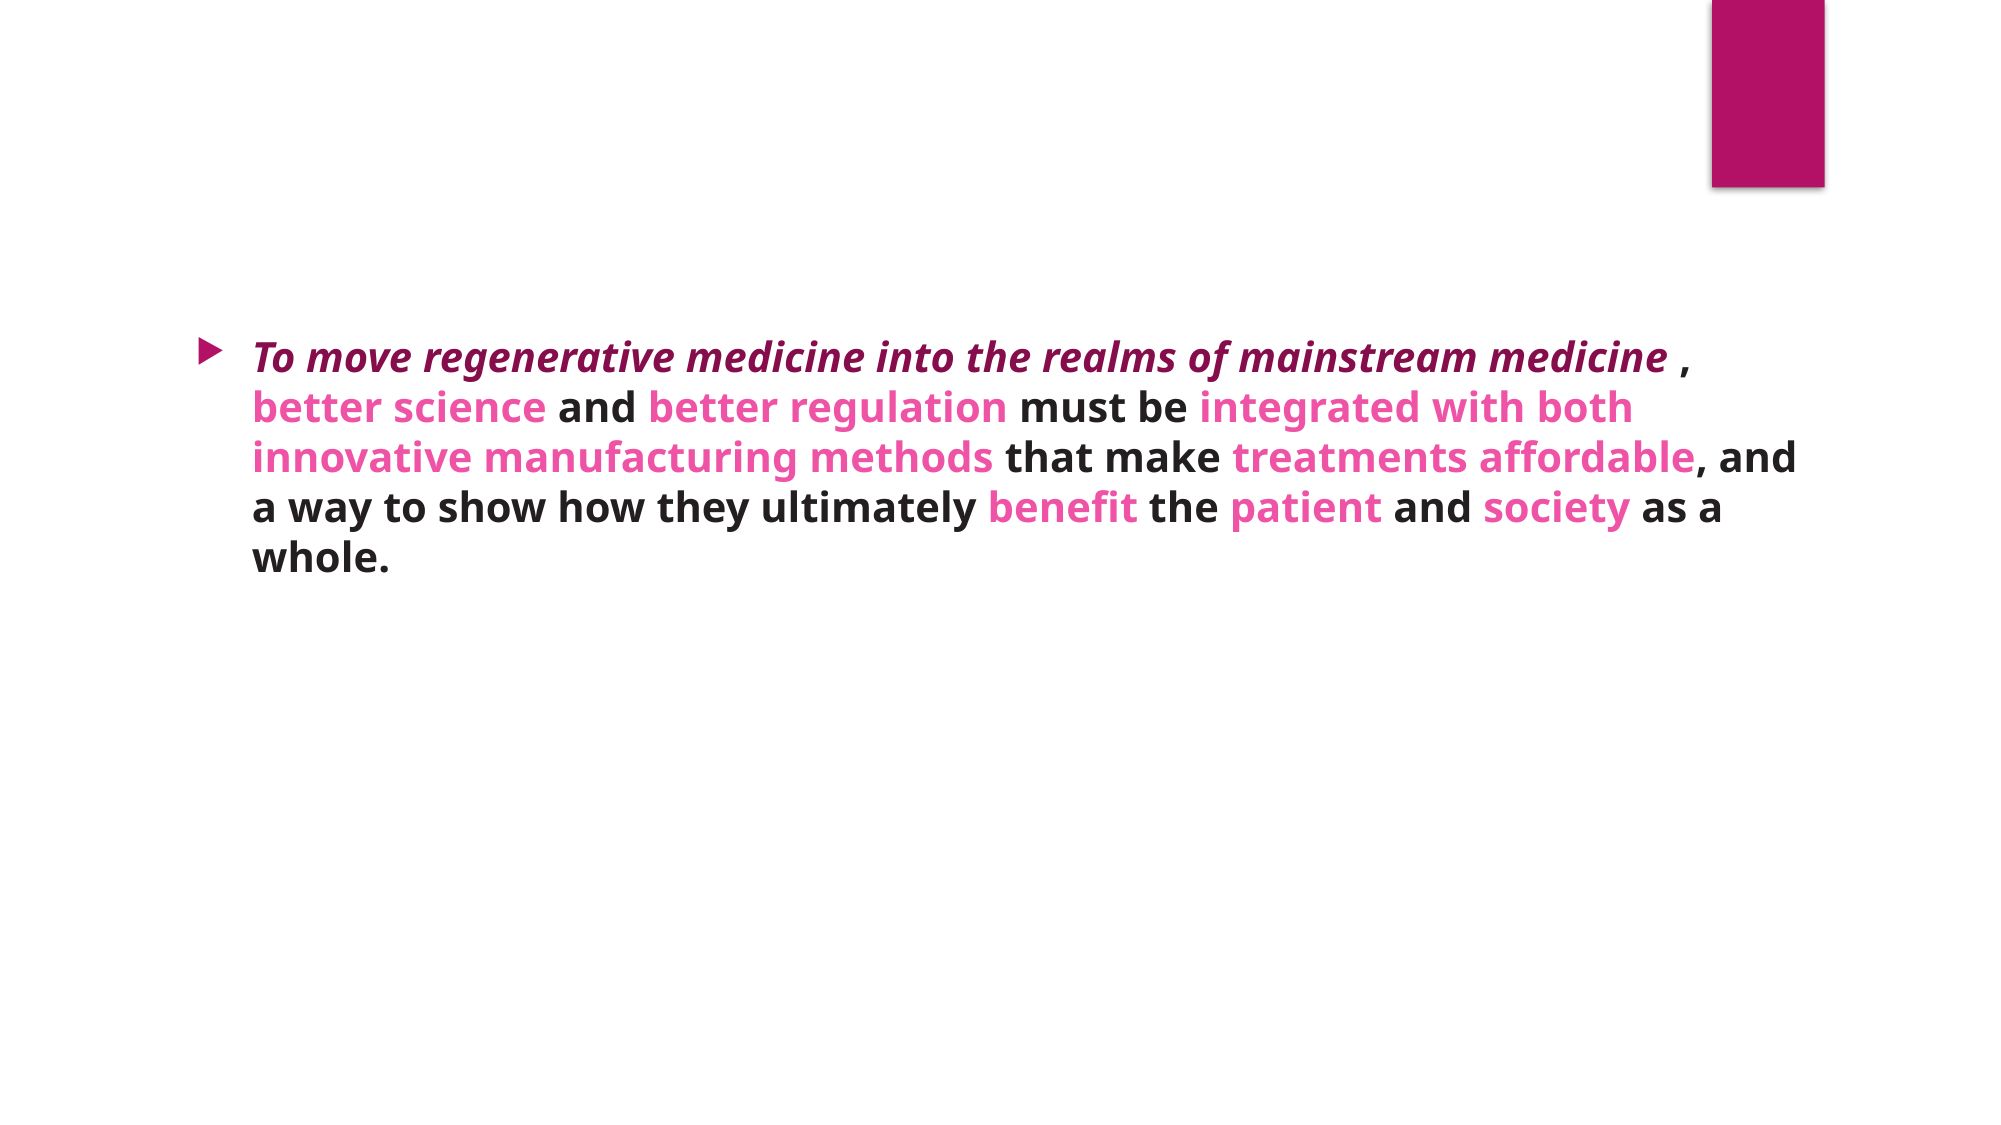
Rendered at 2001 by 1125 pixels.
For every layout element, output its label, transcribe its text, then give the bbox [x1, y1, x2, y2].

list To move regenerative medicine into the realms of mainstream medicine , better science and better regulation must be integrated with both innovative manufacturing methods that make treatments affordable, and a way to show how they ultimately benefit the patient and society as a whole. [180, 322, 1829, 952]
